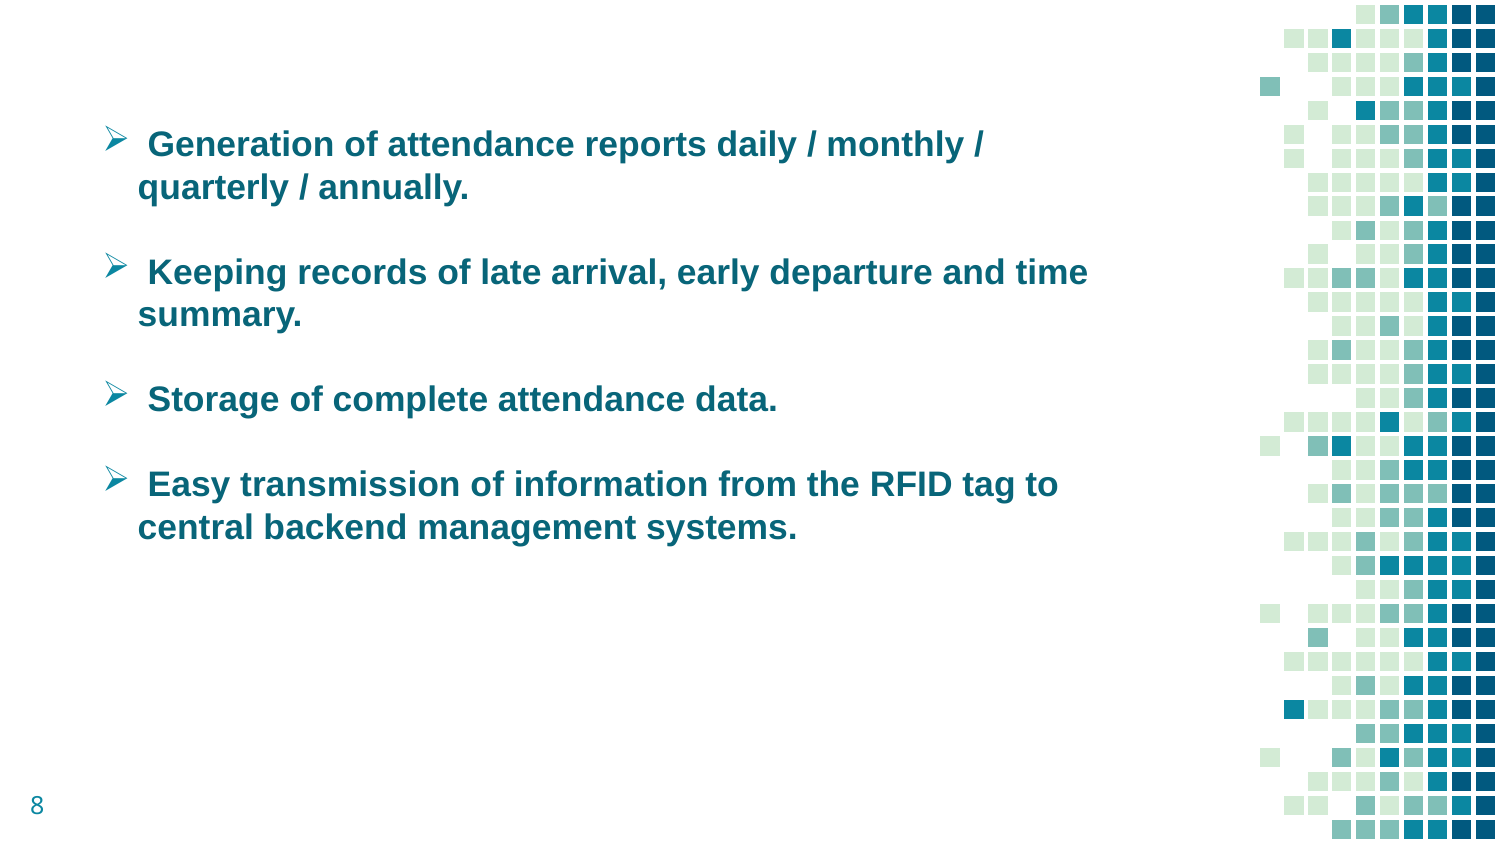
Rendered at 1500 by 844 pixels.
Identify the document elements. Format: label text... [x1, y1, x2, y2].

slide_number 8 [15, 774, 105, 839]
text_box Generation of attendance reports daily / monthly / quarterly / annually. Keeping records of late arrival, early departure and time summary. Storage of complete attendance data. Easy transmission of information from the RFID tag to central backend management systems. [87, 113, 1125, 554]
